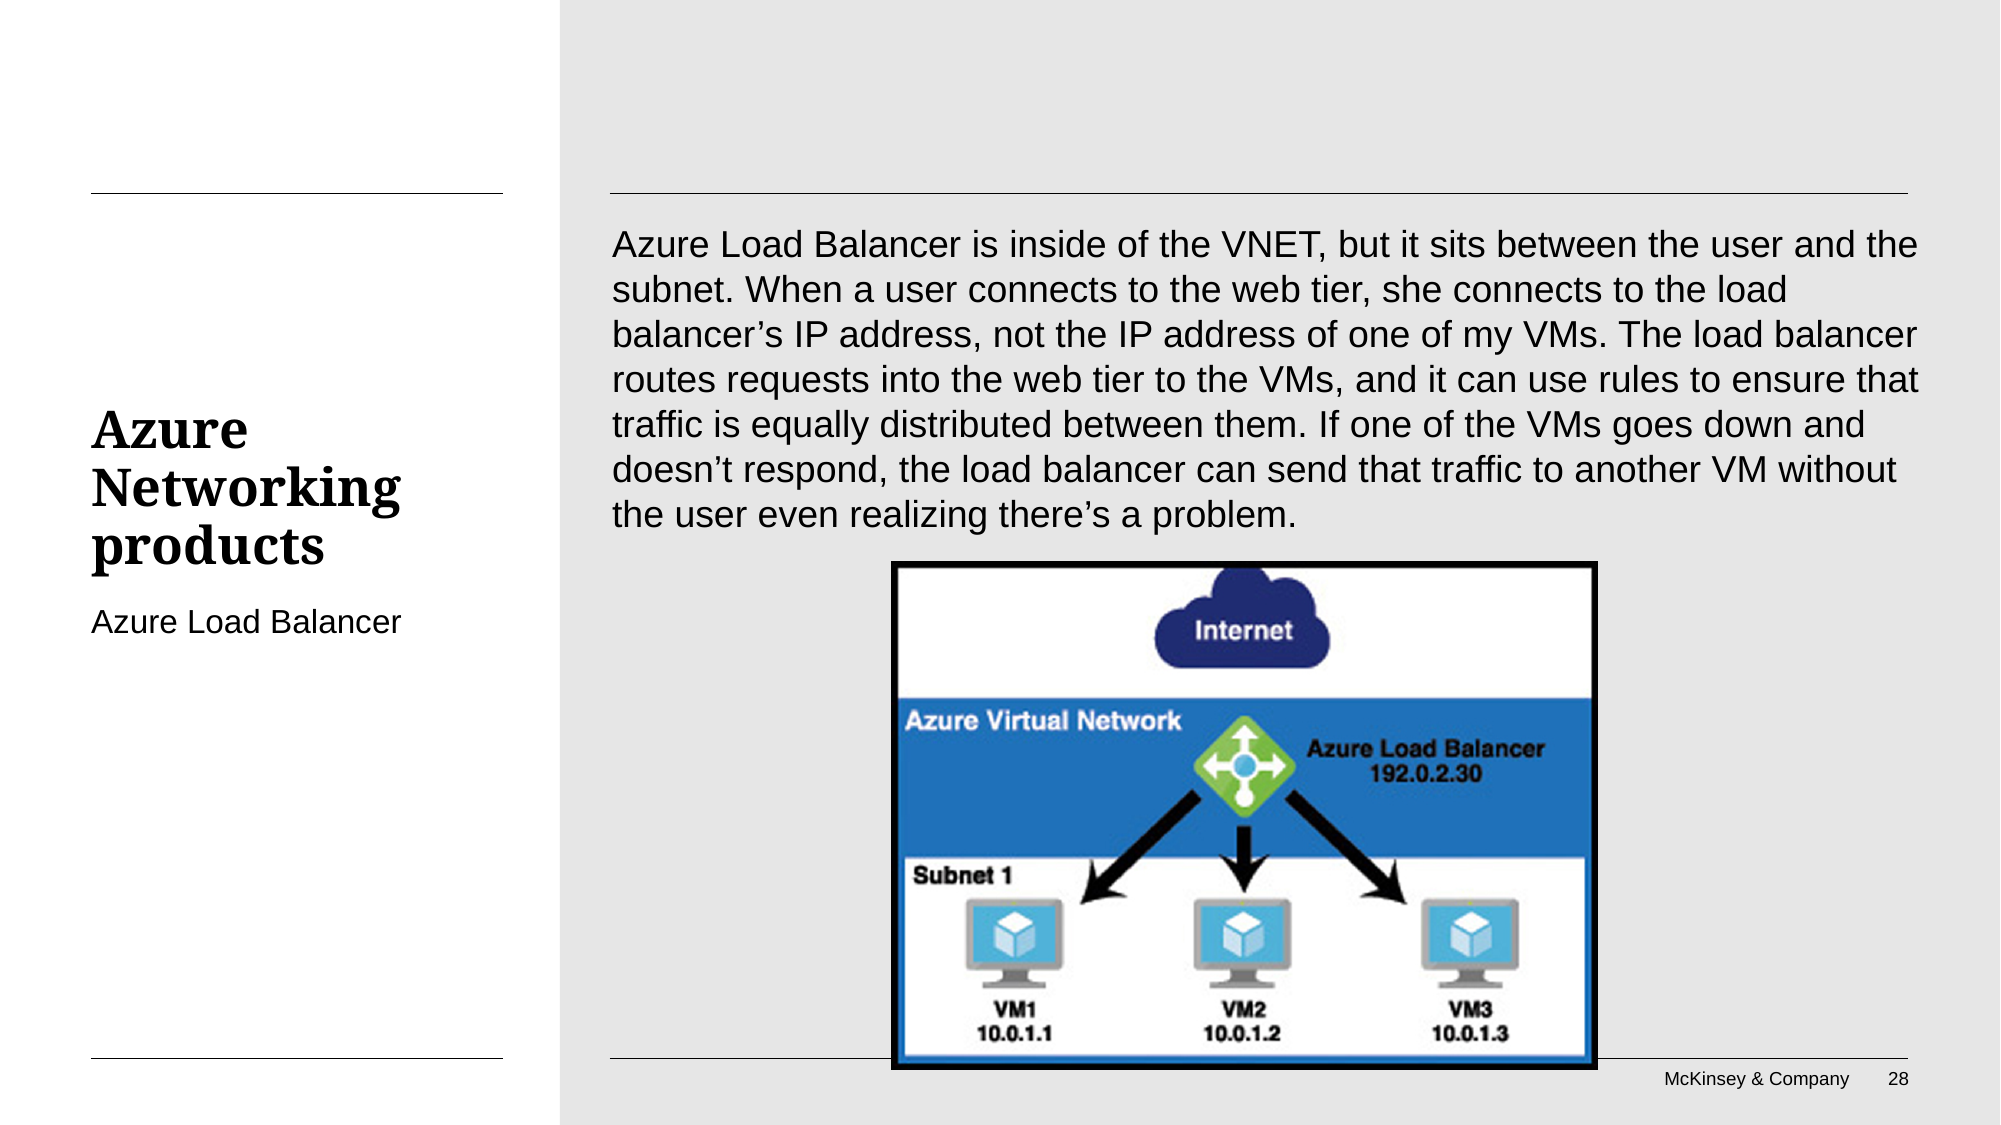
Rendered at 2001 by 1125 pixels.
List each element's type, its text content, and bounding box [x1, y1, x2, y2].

title Azure Networking products [91, 450, 504, 577]
text_box Azure Load Balancer is inside of the VNET, but it sits between the user and the subnet. When a user connects to the web tier, she connects to the load balancer’s IP address, not the IP address of one of my VMs. The load balancer routes requests into the web tier to the VMs, and it can use rules to ensure that traffic is equally distributed between them. If one of the VMs goes down and doesn’t respond, the load balancer can send that traffic to another VM without the user even realizing there’s a problem. [597, 212, 1943, 633]
picture [891, 561, 1598, 1070]
subtitle Azure Load Balancer [91, 600, 504, 641]
